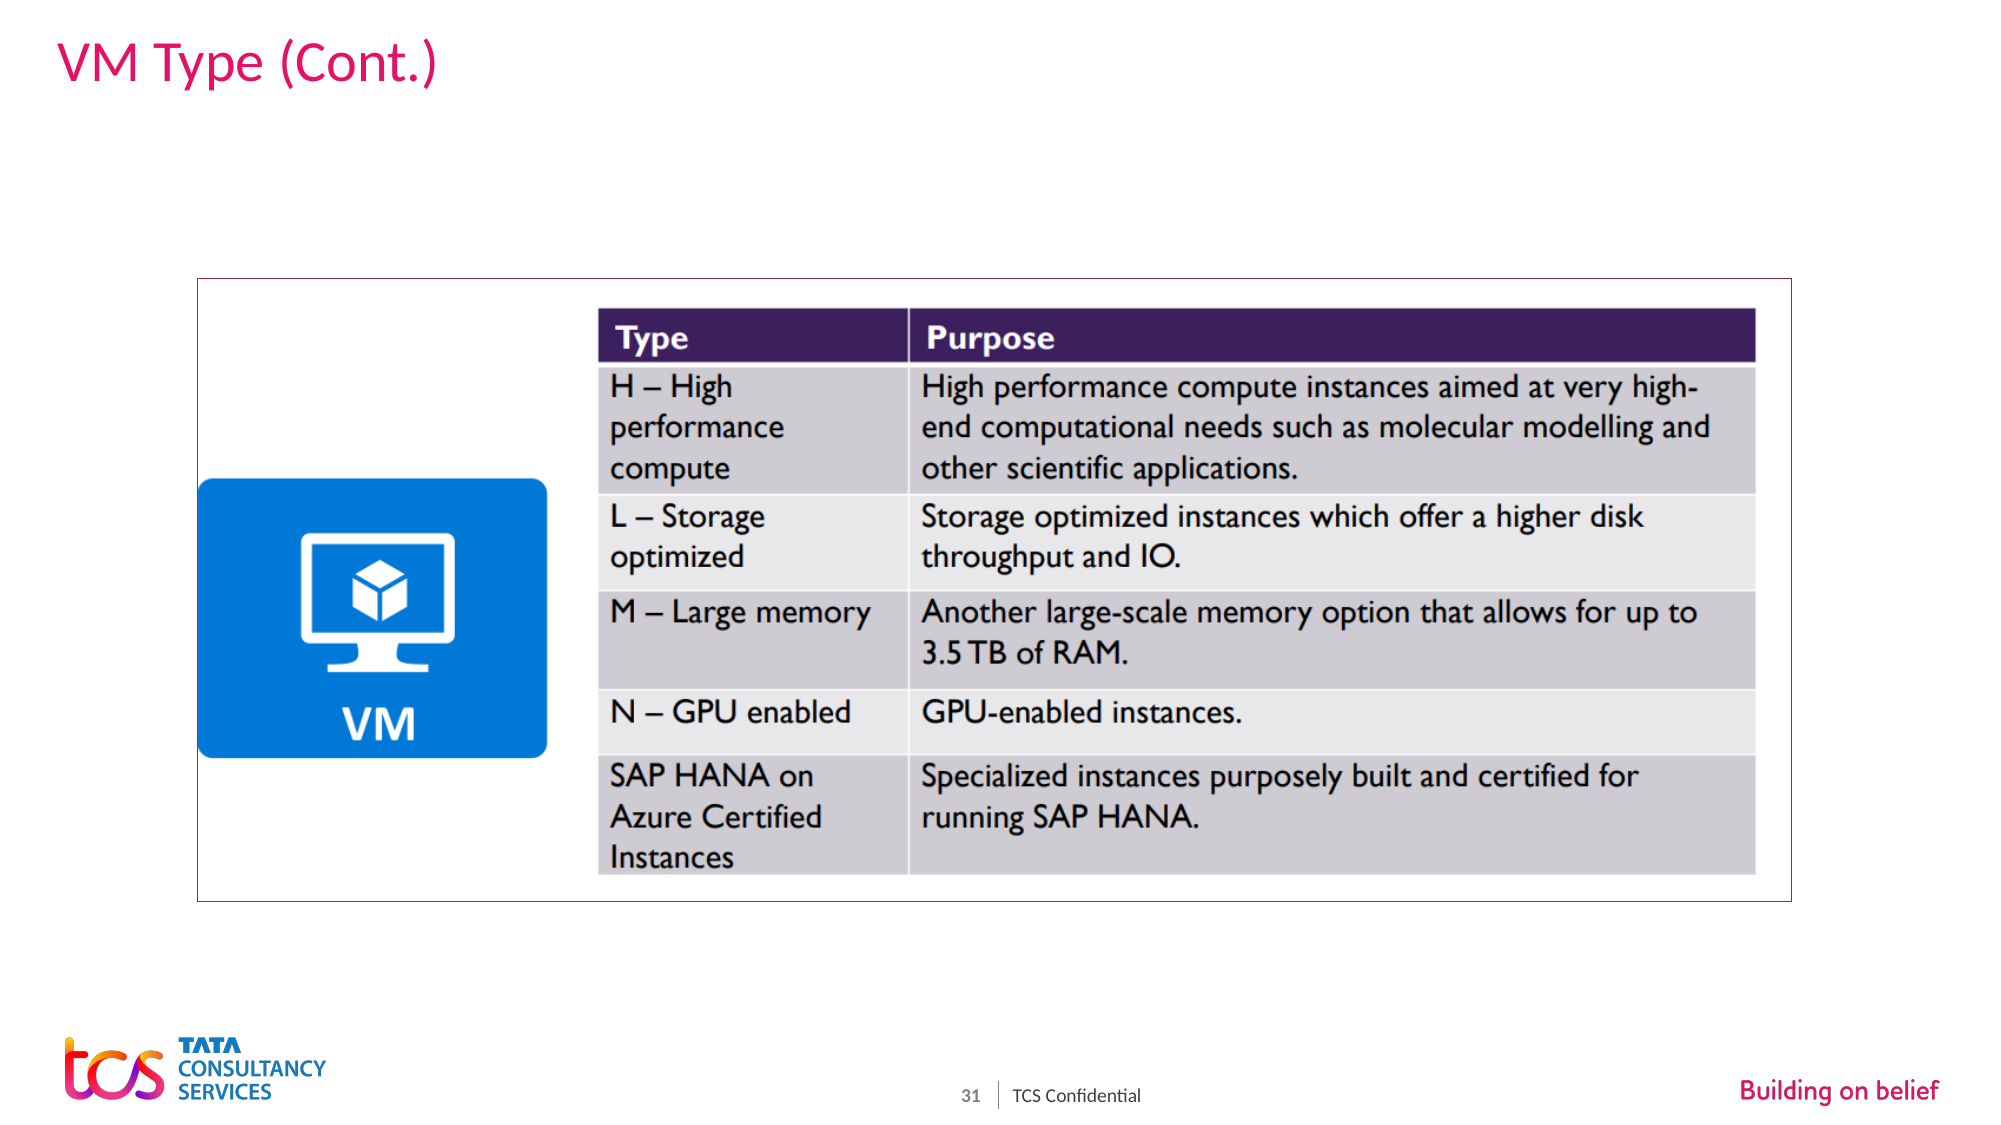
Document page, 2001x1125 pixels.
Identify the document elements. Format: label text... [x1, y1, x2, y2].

title VM Type (Cont.) [42, 23, 1768, 145]
footer TCS Confidential [1002, 1081, 1413, 1109]
picture [64, 1036, 326, 1102]
picture [197, 278, 1792, 902]
picture [1741, 1079, 1940, 1106]
